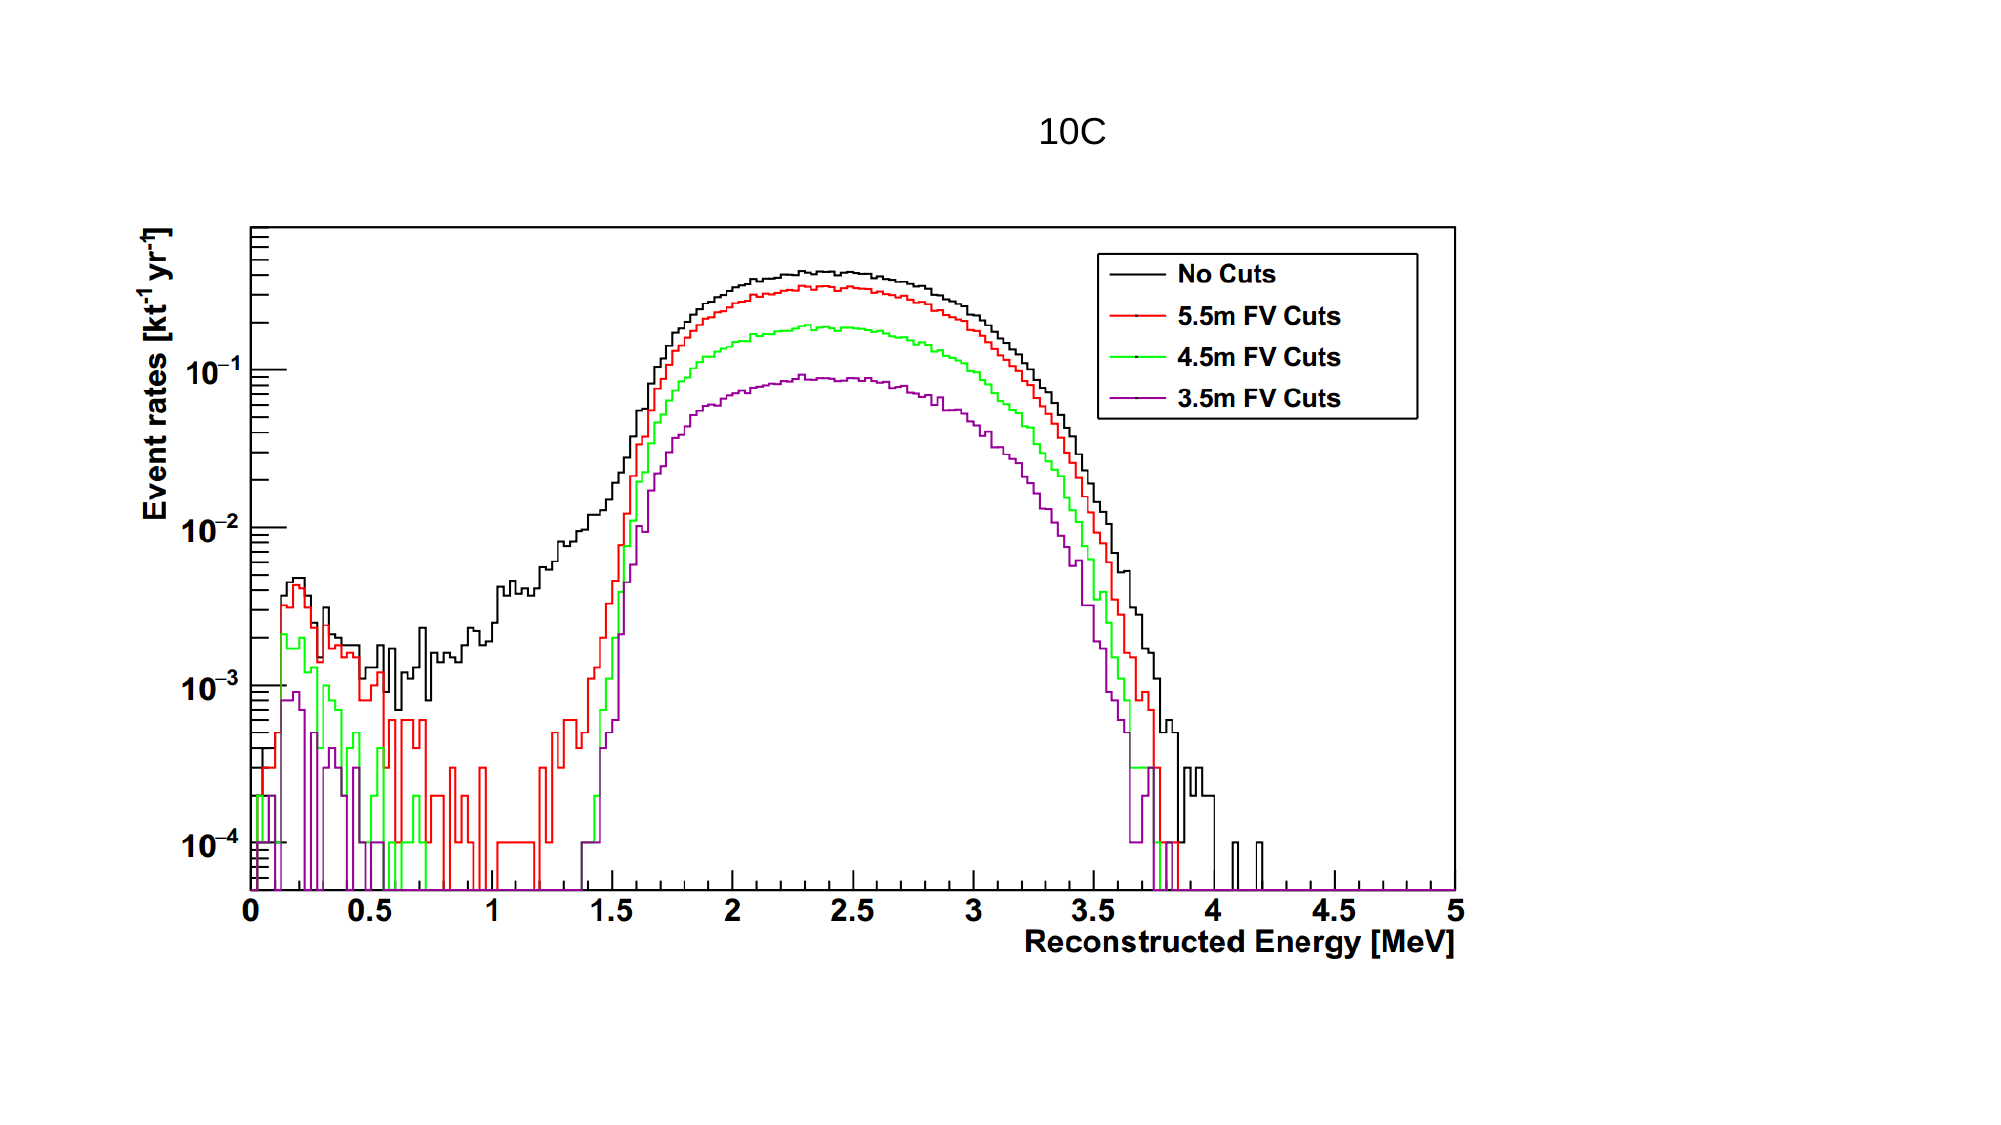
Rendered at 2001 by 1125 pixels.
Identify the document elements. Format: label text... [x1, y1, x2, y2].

picture [133, 218, 1469, 969]
text_box 10C [1023, 99, 1122, 160]
